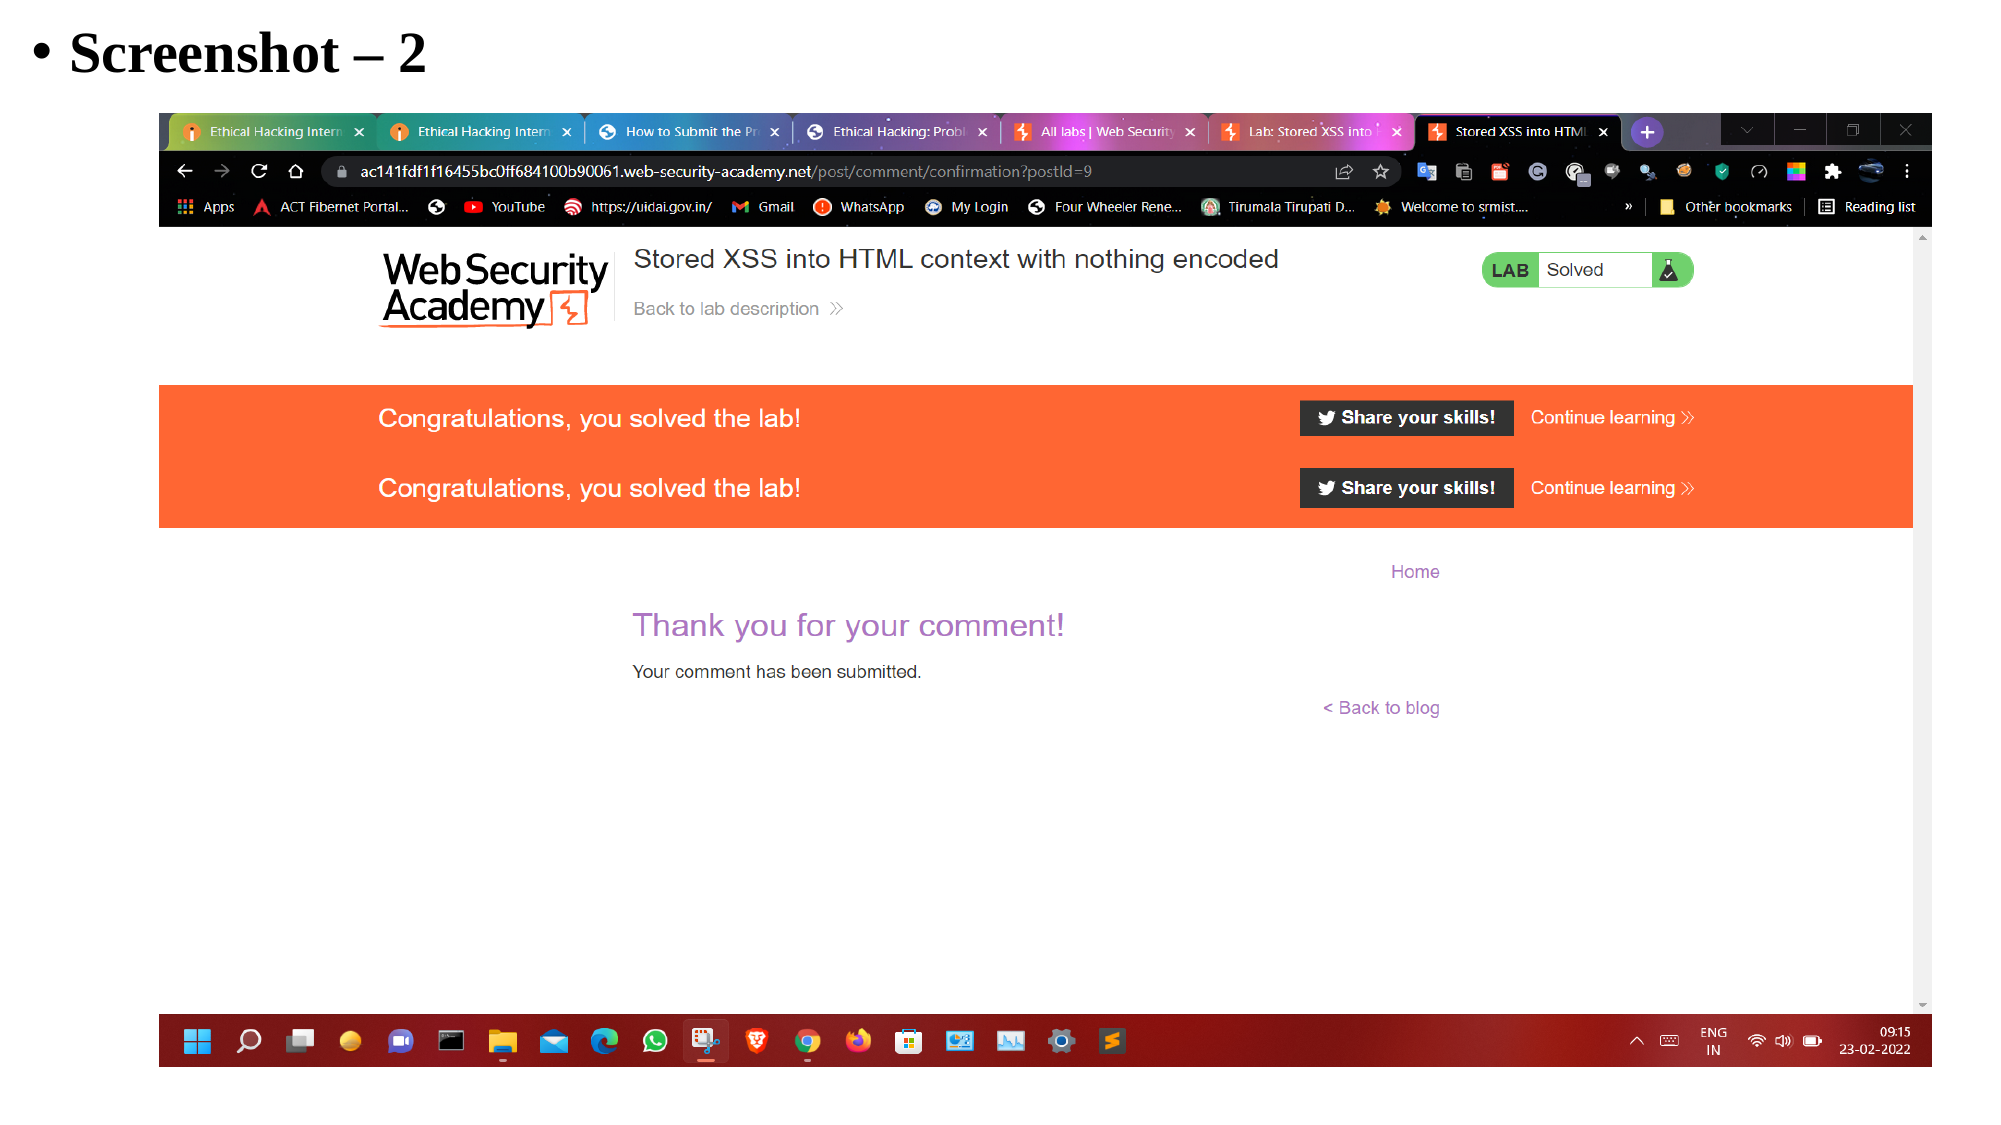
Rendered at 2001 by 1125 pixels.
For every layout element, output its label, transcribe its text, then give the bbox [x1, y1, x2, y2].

picture [159, 113, 1932, 1067]
list Screenshot – 2 [16, 14, 1989, 1099]
